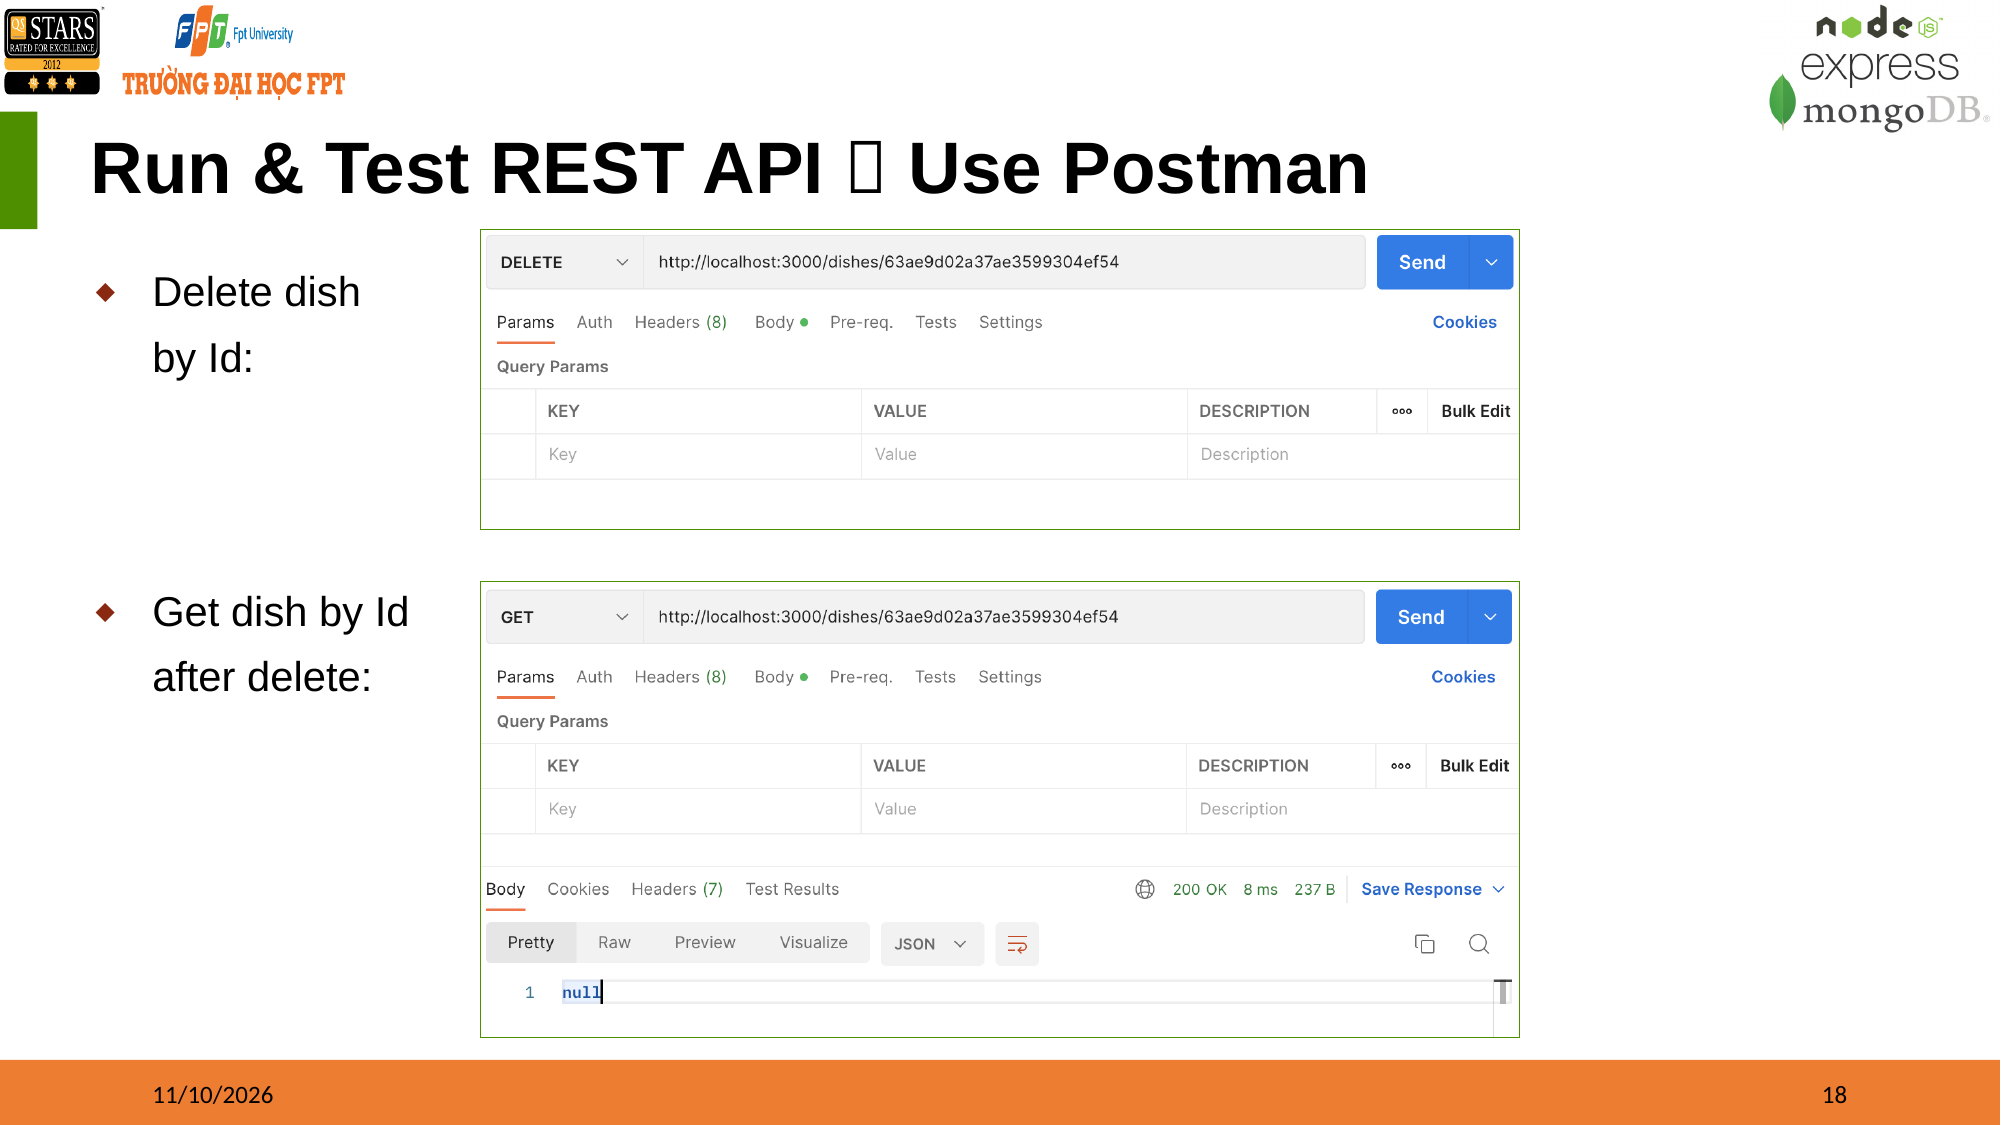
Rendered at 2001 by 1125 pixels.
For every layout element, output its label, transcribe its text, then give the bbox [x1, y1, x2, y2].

list Delete dish by Id: [80, 242, 382, 395]
slide_number 18 [1412, 1063, 1863, 1124]
title Run & Test REST API  Use Postman [37, 111, 1978, 230]
text_box Get dish by Id after delete: [80, 562, 432, 715]
picture [479, 581, 1520, 1038]
picture [479, 229, 1520, 530]
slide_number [137, 1063, 588, 1124]
picture [1759, 0, 2000, 135]
